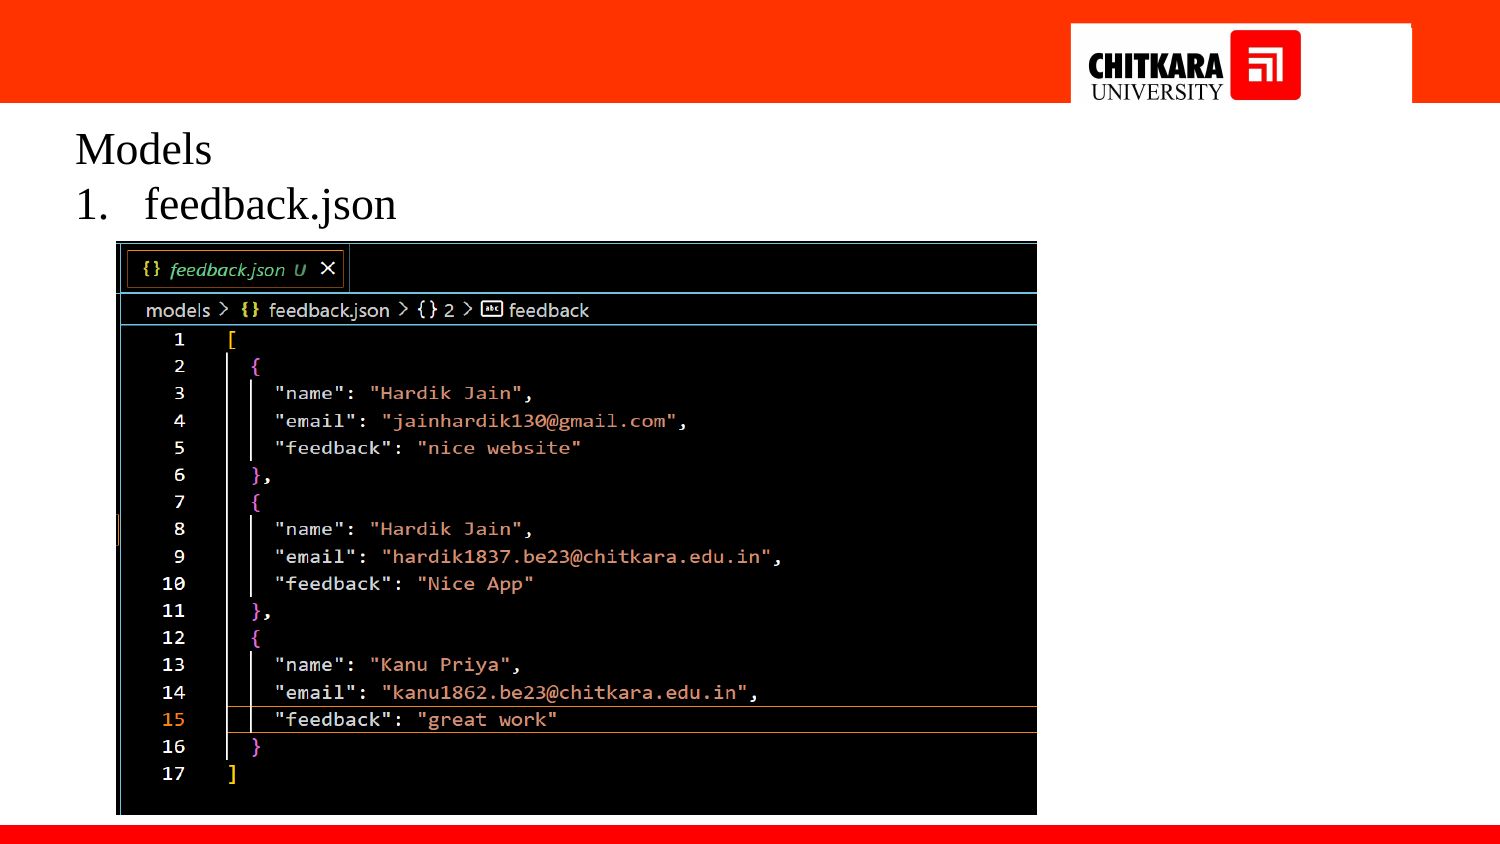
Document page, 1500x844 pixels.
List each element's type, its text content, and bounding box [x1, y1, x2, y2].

list Models 1. feedback.json [75, 118, 1425, 609]
picture [1074, 28, 1312, 103]
picture [115, 241, 1038, 815]
